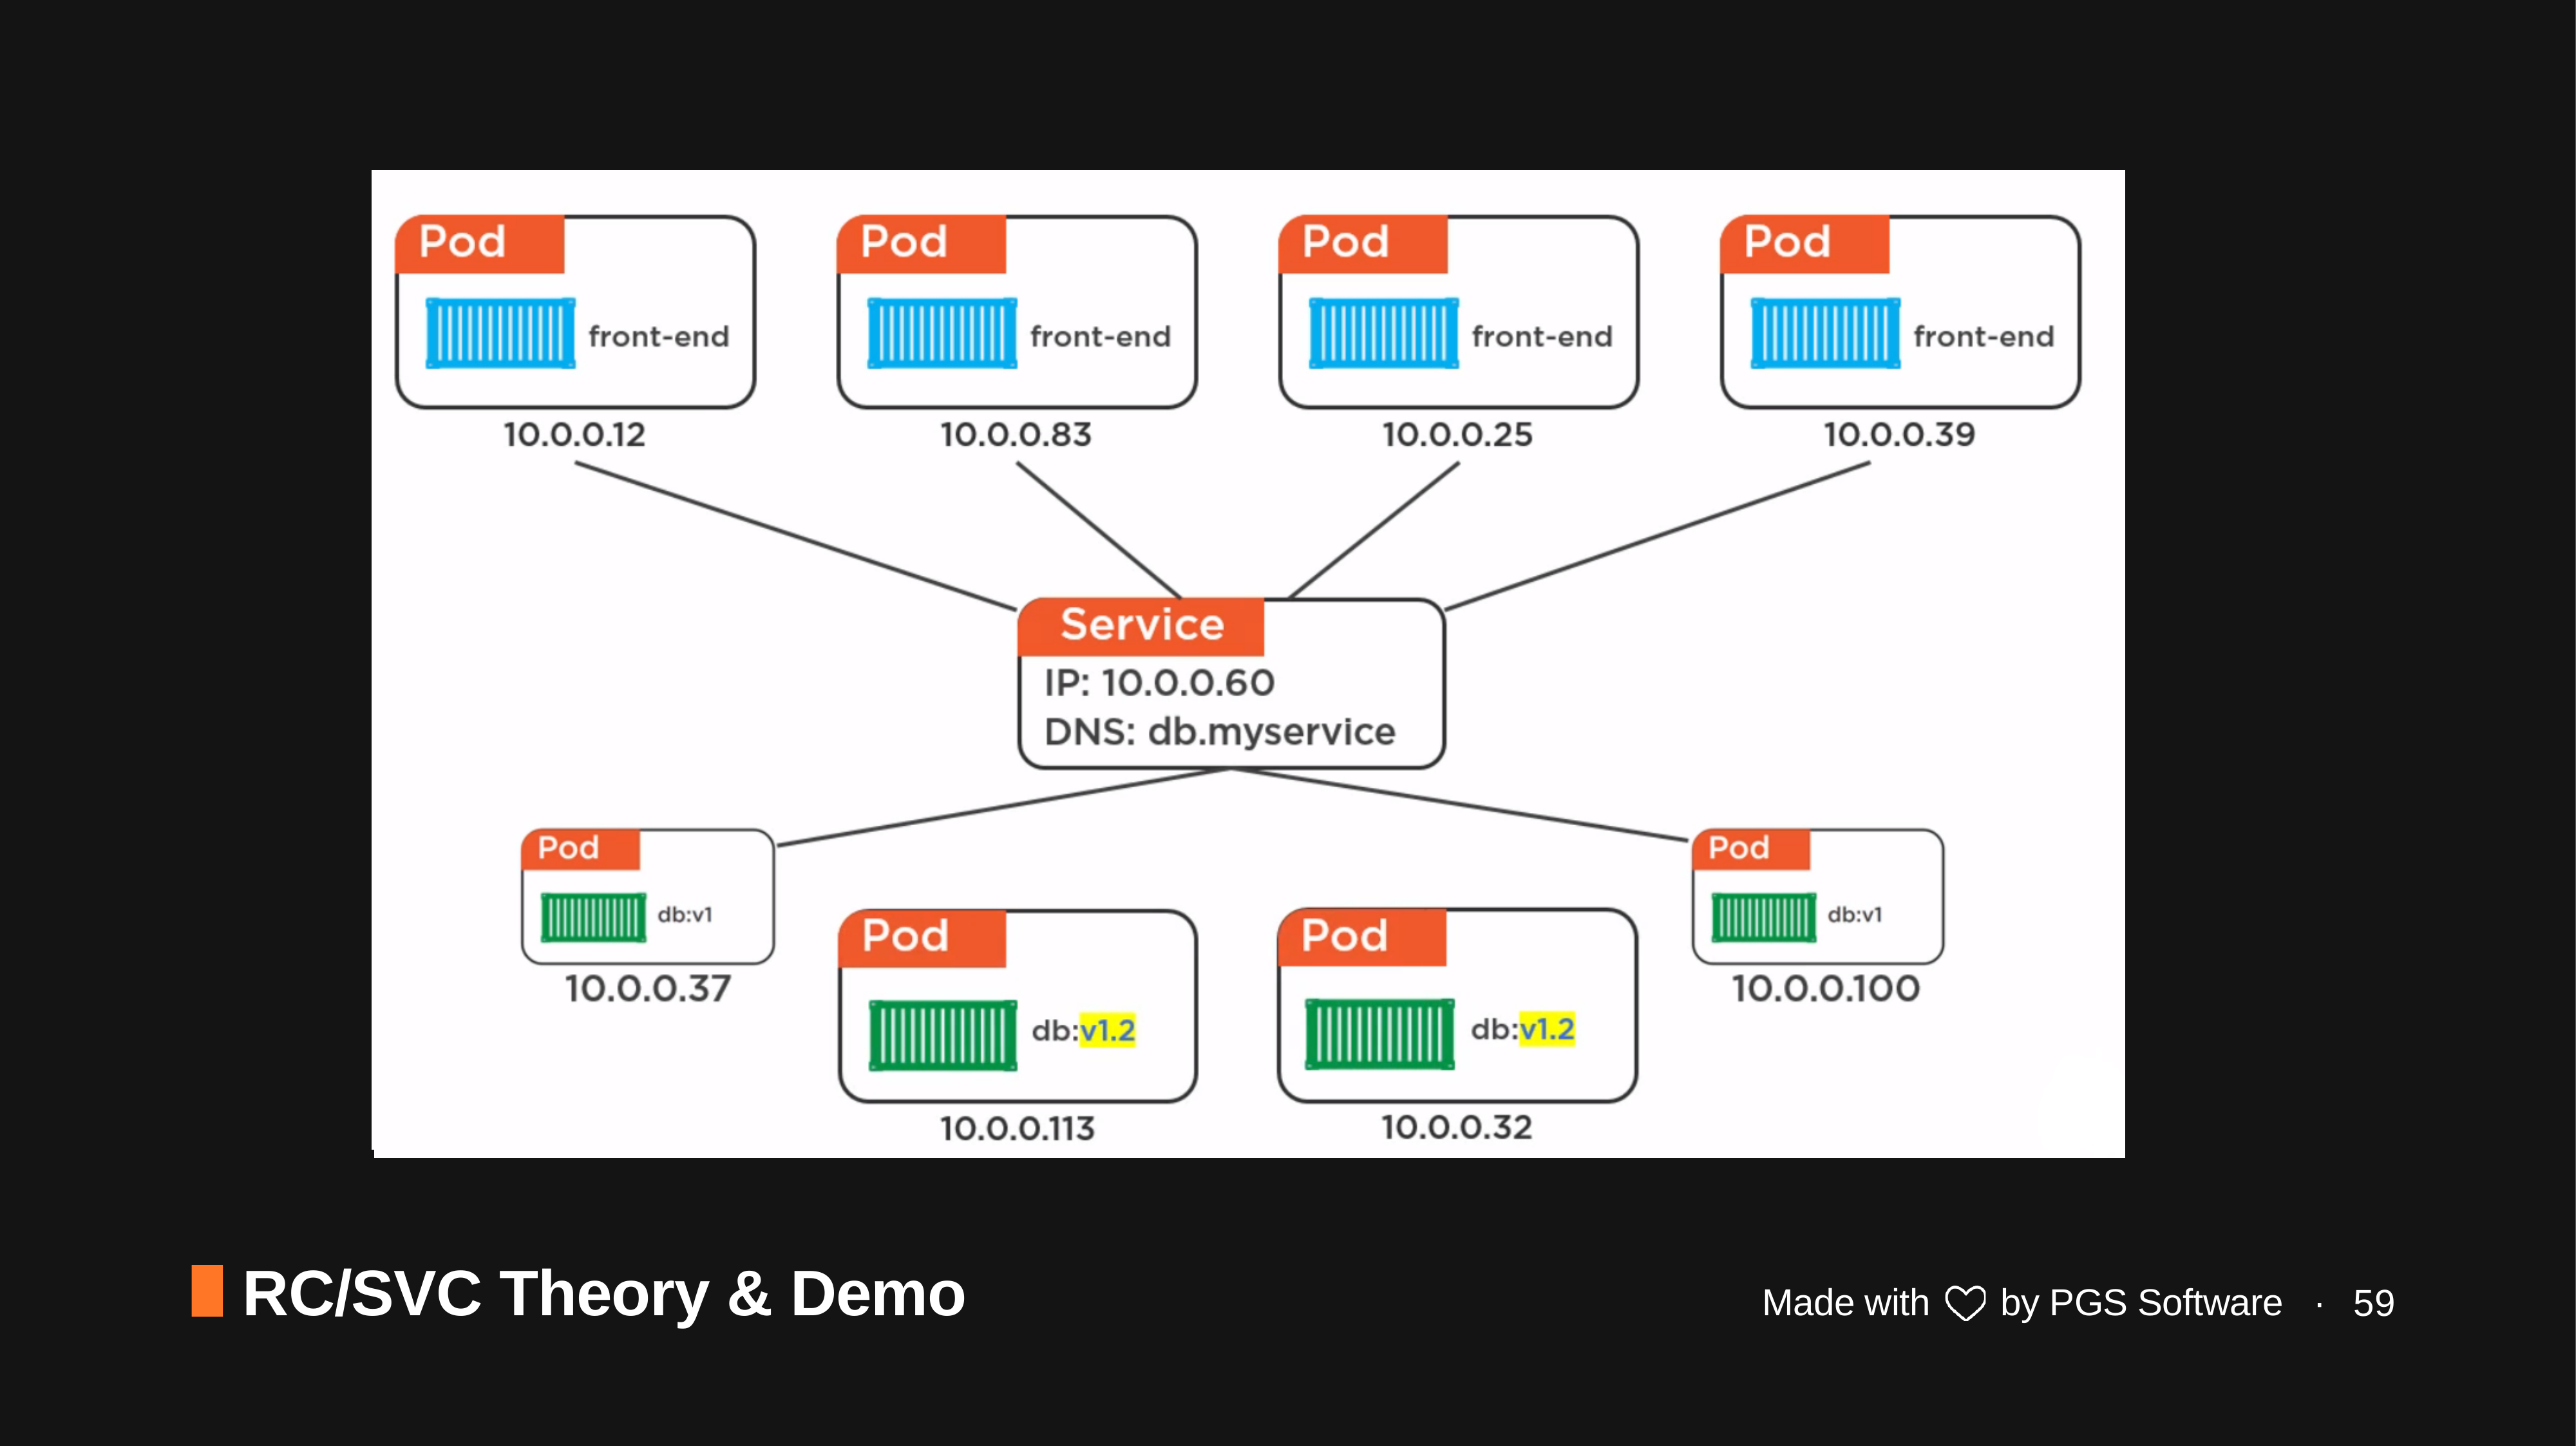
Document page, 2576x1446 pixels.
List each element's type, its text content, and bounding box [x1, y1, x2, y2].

list RC/SVC Theory & Demo [233, 1246, 1494, 1334]
picture [372, 170, 2125, 1158]
slide_number 59 [2344, 1274, 2427, 1329]
